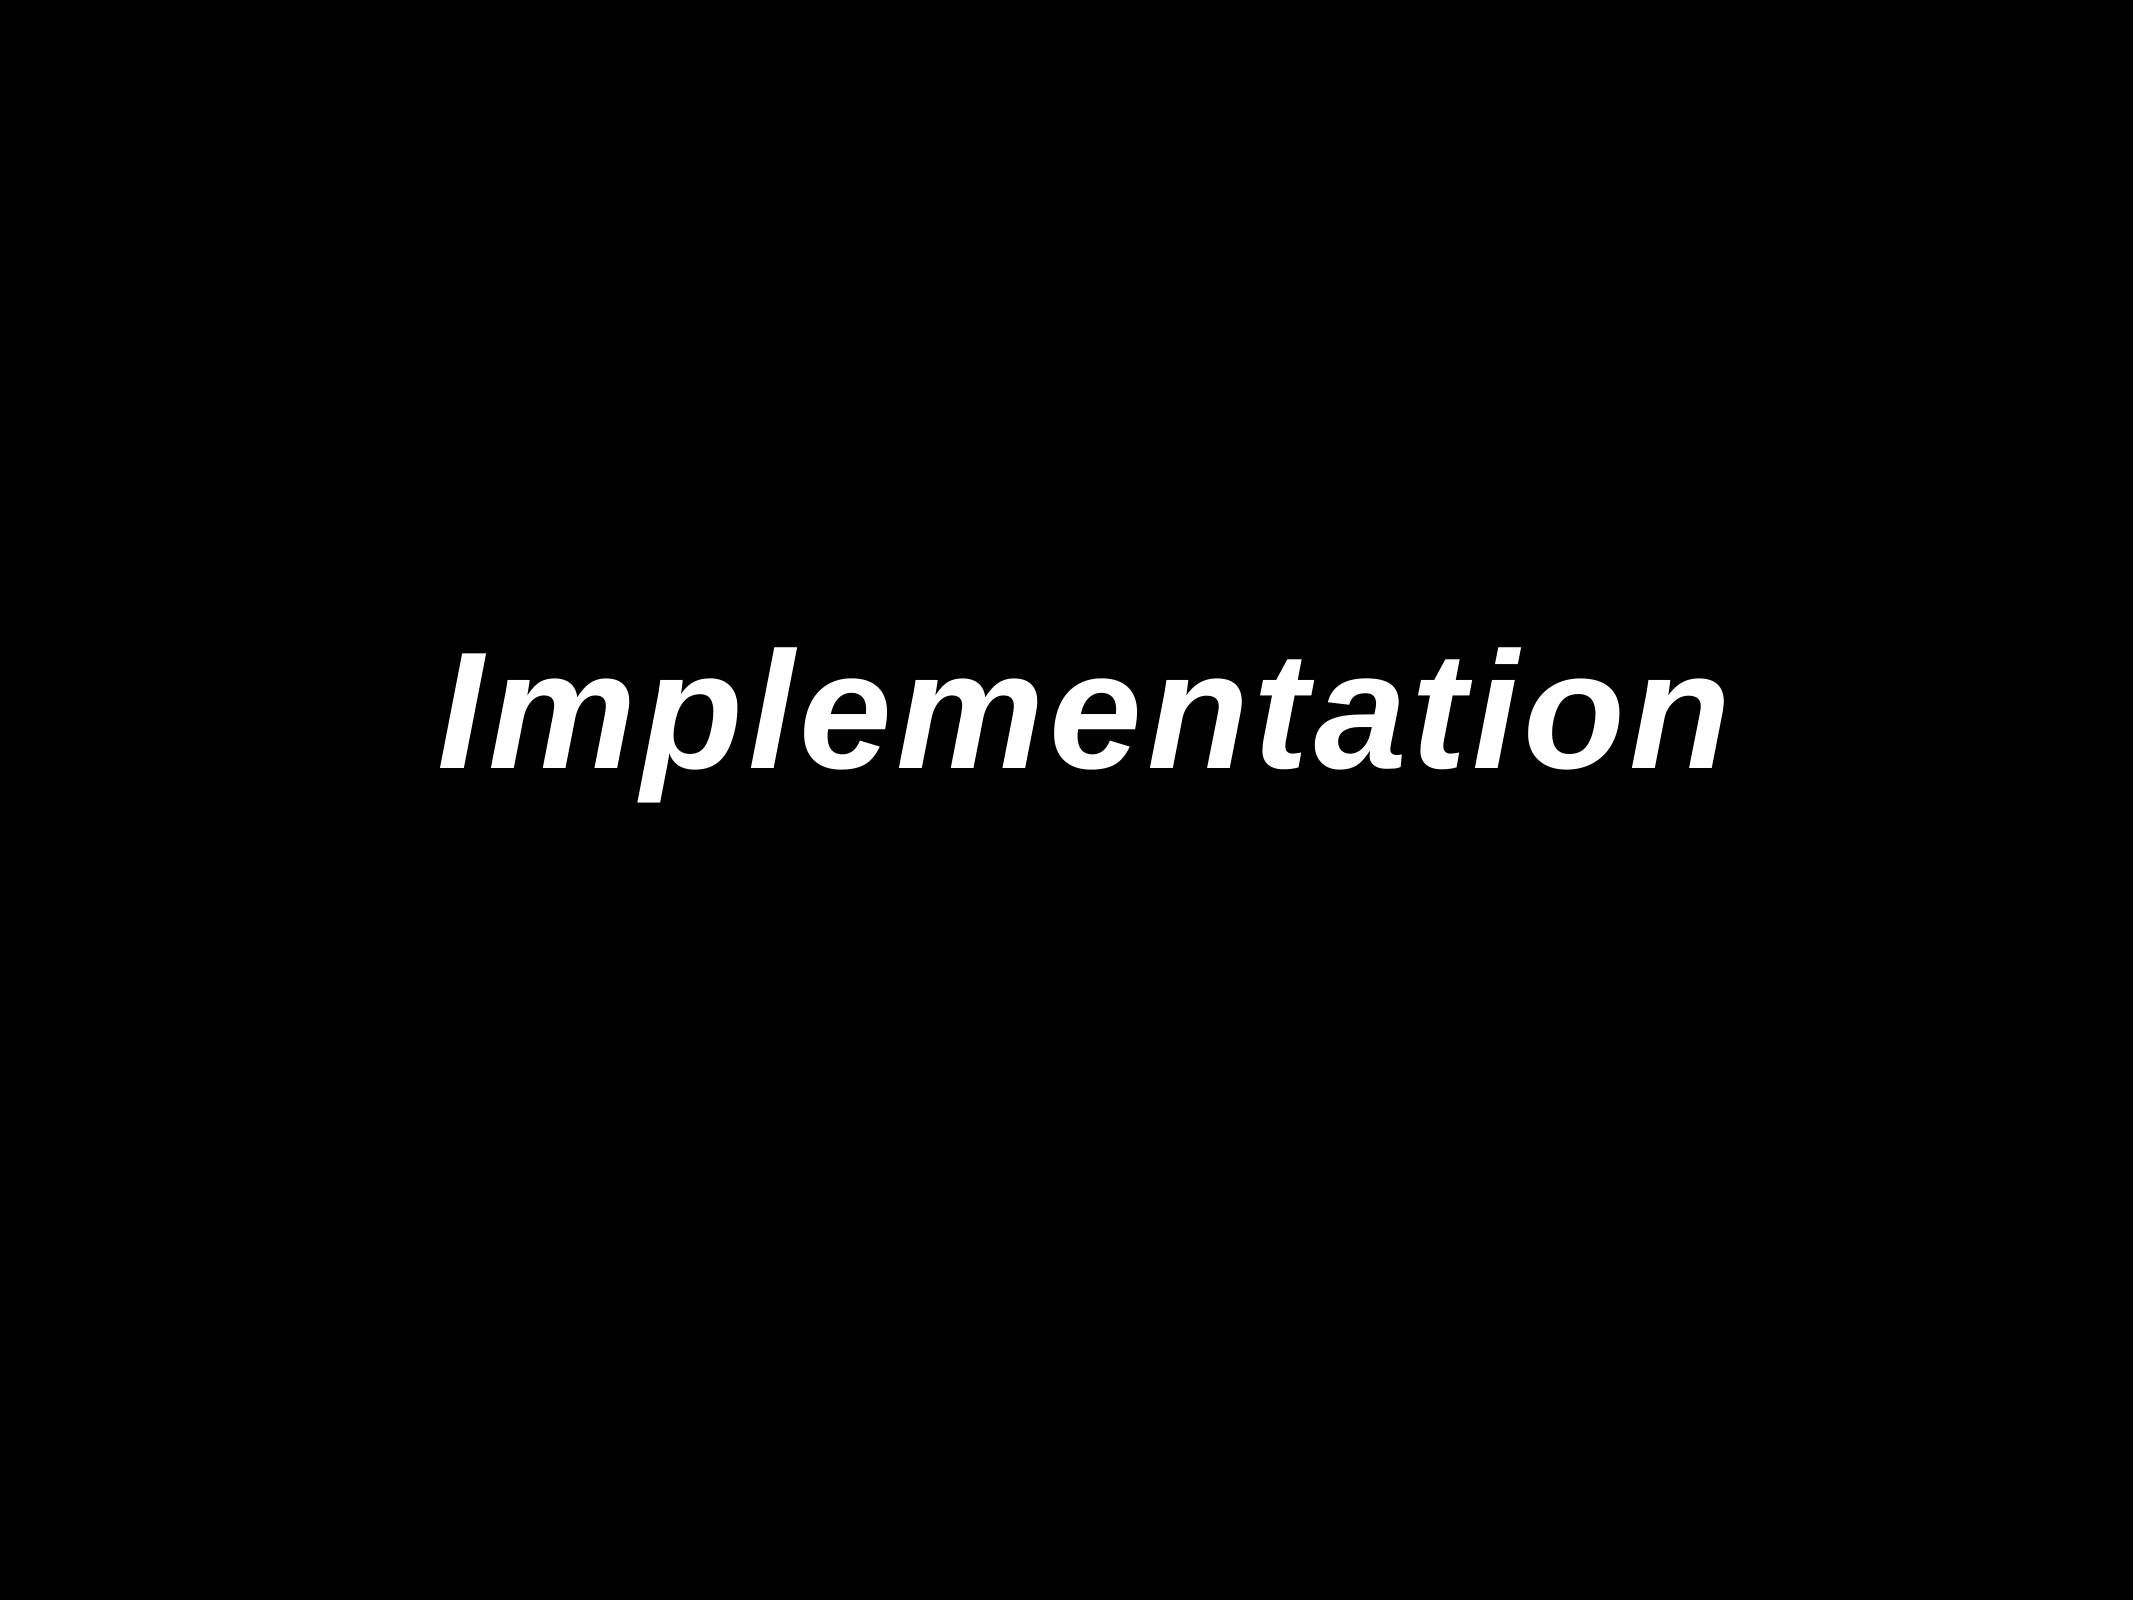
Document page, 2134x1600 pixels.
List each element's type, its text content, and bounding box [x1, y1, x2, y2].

title Implementation [207, 268, 1926, 811]
